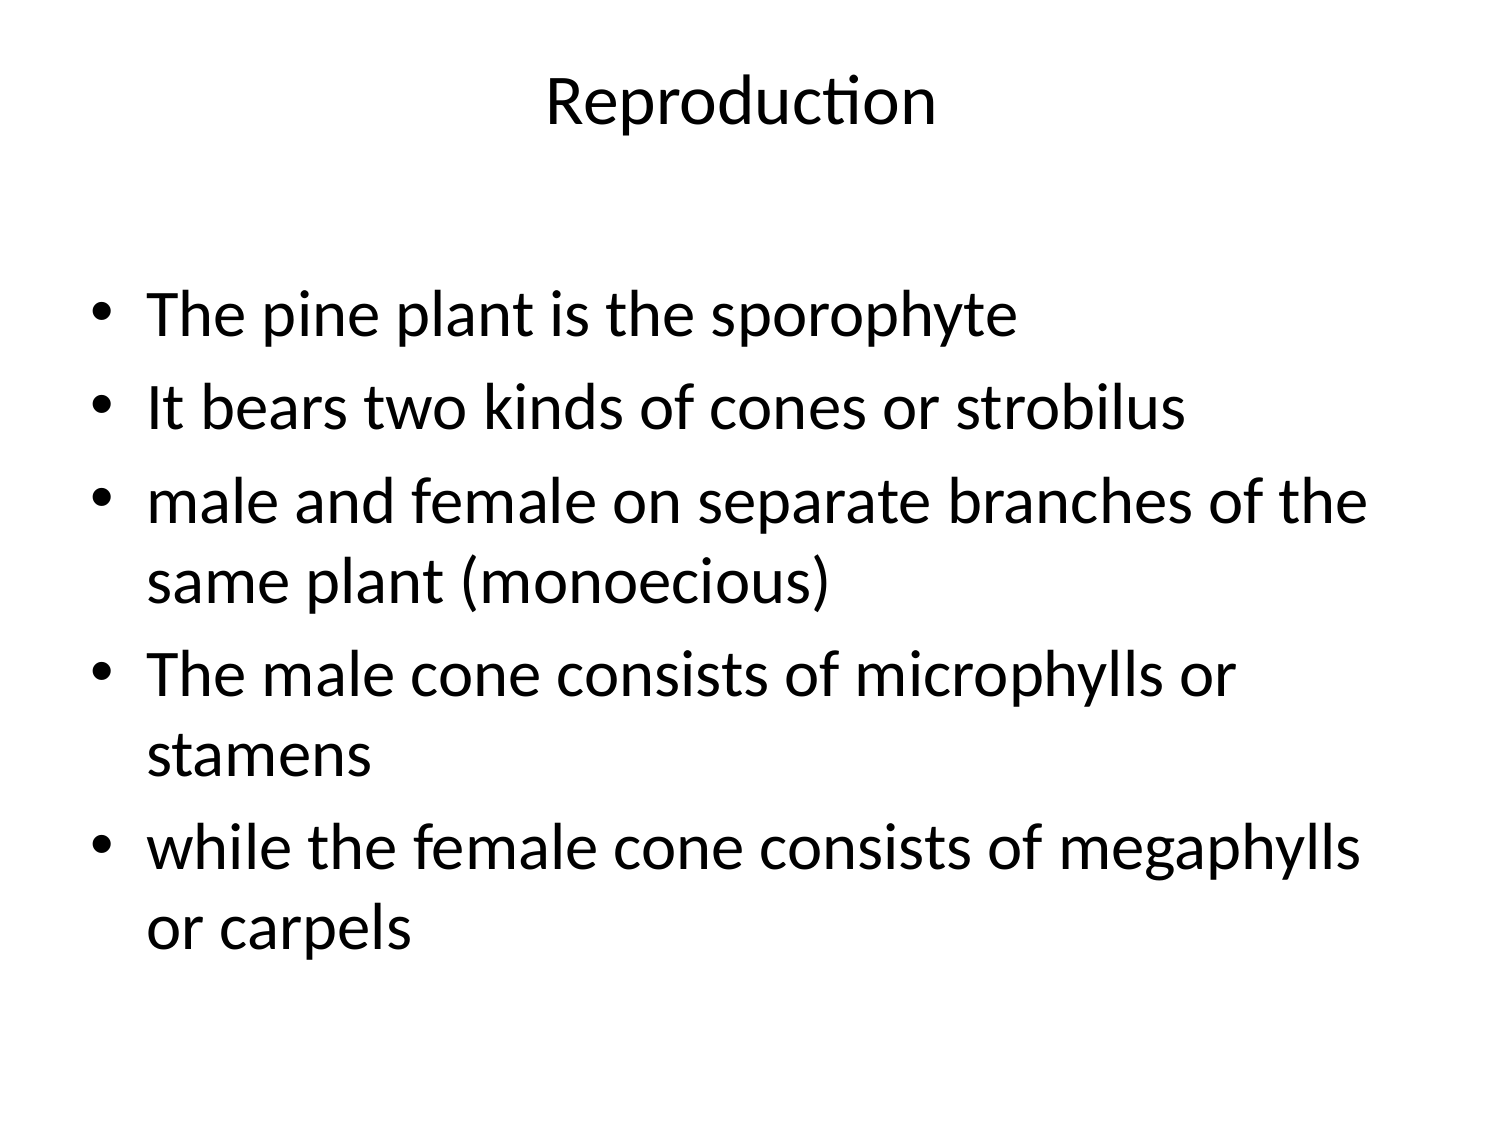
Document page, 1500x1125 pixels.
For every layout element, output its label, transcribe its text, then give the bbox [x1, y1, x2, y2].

list The pine plant is the sporophyte It bears two kinds of cones or strobilus male and female on separate branches of the same plant (monoecious) The male cone consists of microphylls or stamens while the female cone consists of megaphylls or carpels [75, 262, 1425, 1005]
title Reproduction [75, 45, 1425, 233]
